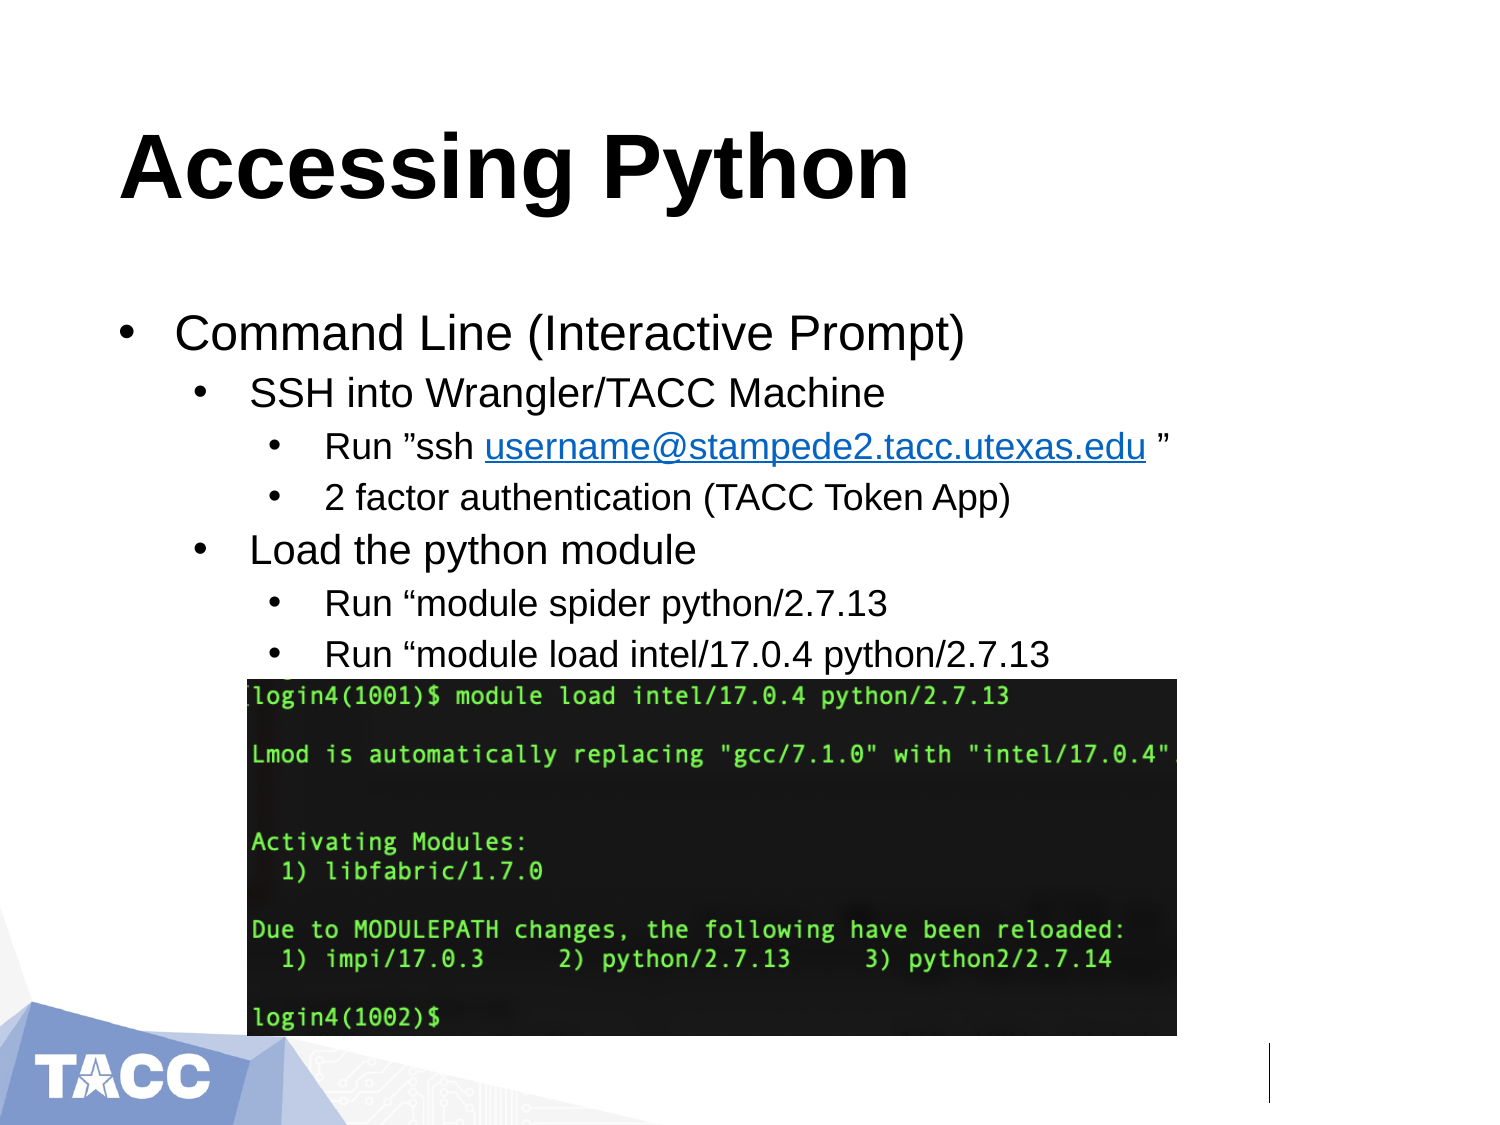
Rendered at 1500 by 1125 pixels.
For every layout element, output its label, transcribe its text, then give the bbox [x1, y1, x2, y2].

title Accessing Python [103, 59, 1397, 278]
picture [0, 0, 1500, 1125]
list Command Line (Interactive Prompt) SSH into Wrangler/TACC Machine Run ”ssh username@stampede2.tacc.utexas.edu ” 2 factor authentication (TACC Token App) Load the python module Run “module spider python/2.7.13 Run “module load intel/17.0.4 python/2.7.13 [103, 299, 1397, 1060]
